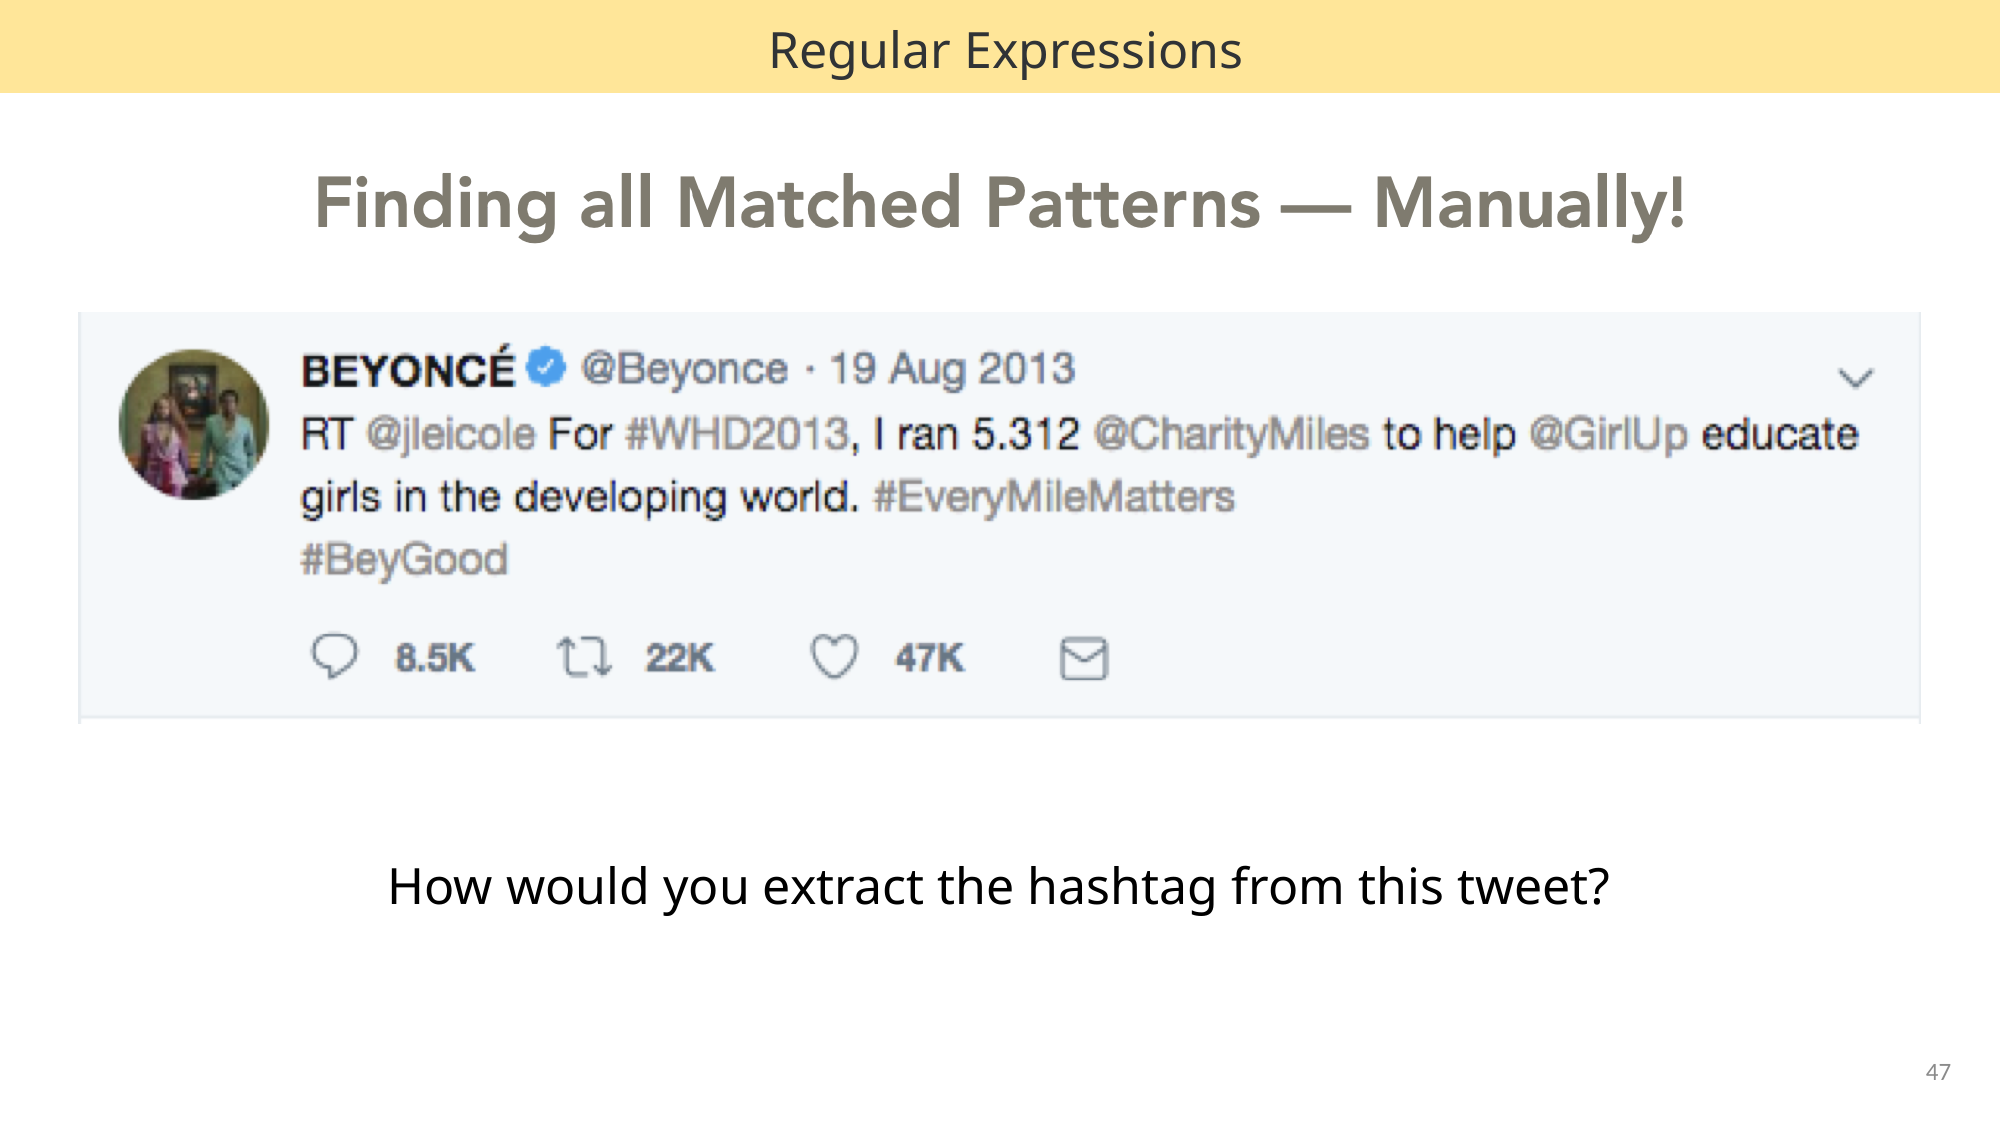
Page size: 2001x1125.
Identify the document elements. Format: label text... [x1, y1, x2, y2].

picture [78, 145, 1921, 724]
slide_number 47 [1883, 1040, 1967, 1101]
text_box How would you extract the hashtag from this tweet? [372, 816, 1640, 922]
text_box Regular Expressions [254, 10, 1759, 86]
text_box [0, 0, 2000, 94]
